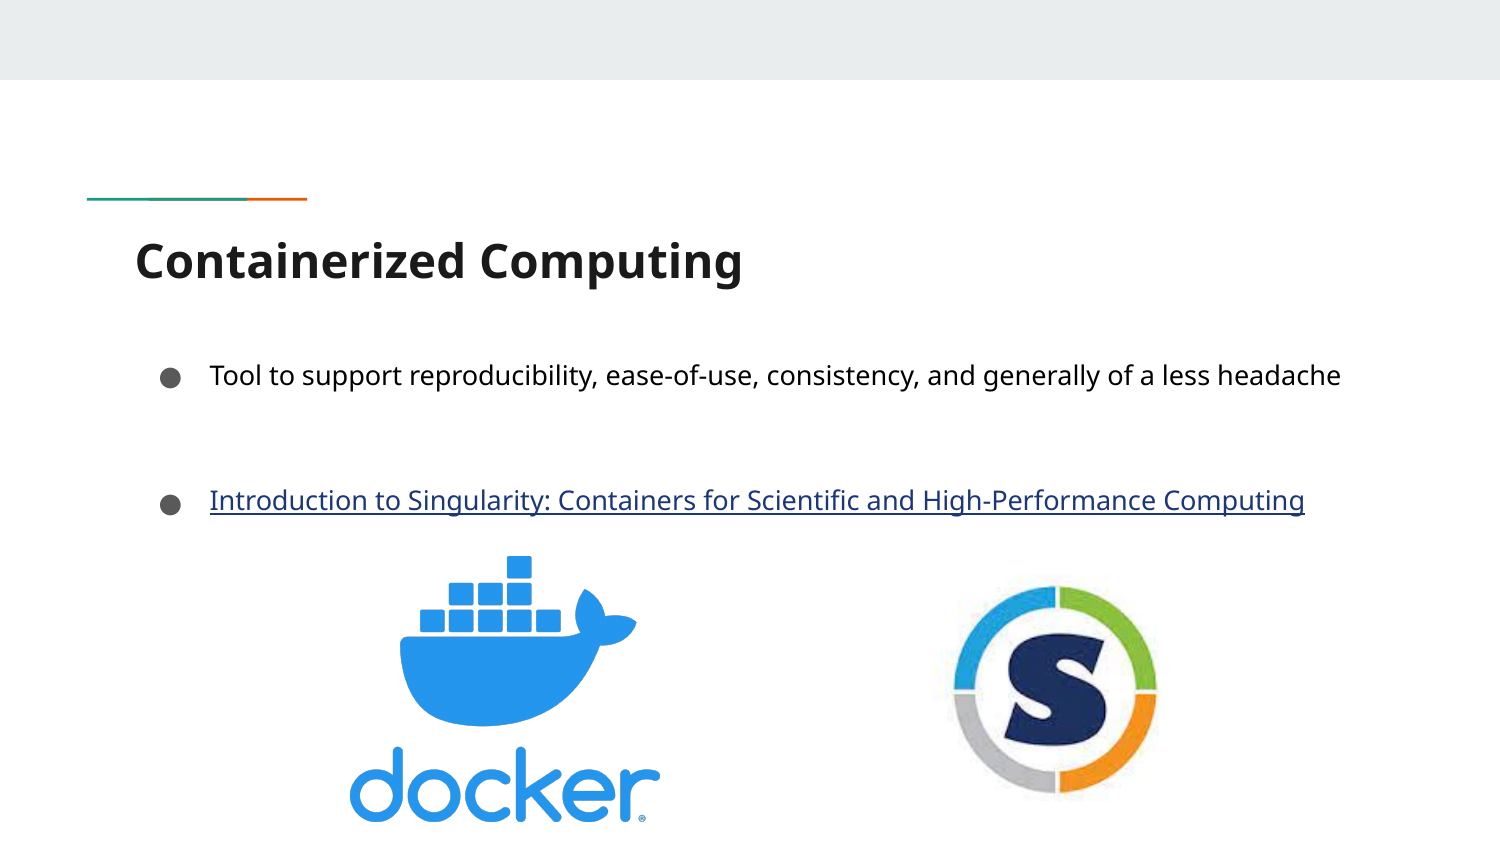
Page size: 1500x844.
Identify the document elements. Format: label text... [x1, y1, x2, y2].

list Tool to support reproducibility, ease-of-use, consistency, and generally of a less headache Introduction to Singularity: Containers for Scientific and High-Performance Computing [119, 338, 1381, 710]
picture [833, 550, 1278, 828]
title Containerized Computing [119, 216, 1381, 305]
picture [350, 556, 660, 822]
